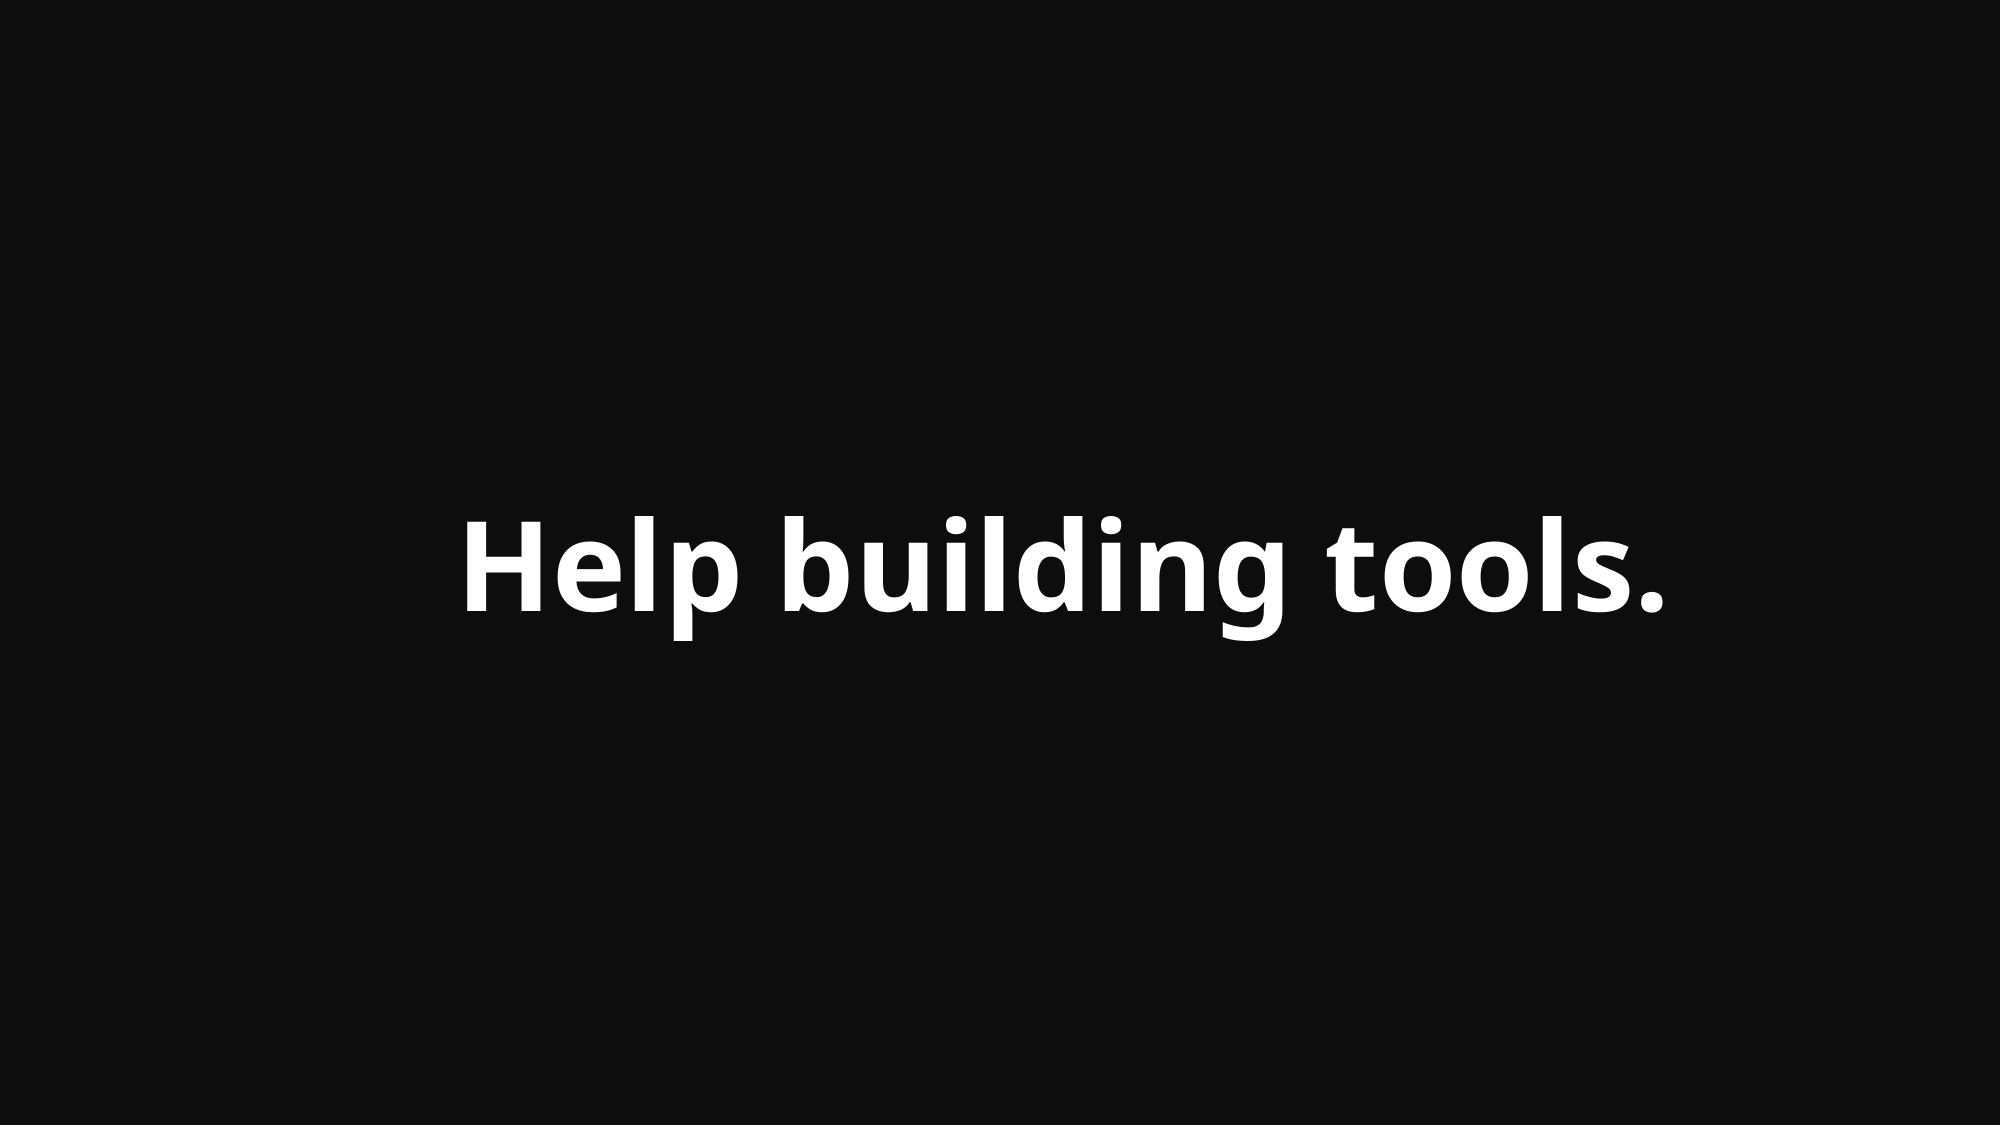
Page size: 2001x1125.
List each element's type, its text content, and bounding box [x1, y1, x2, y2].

text_box Help building tools. [441, 479, 1732, 644]
